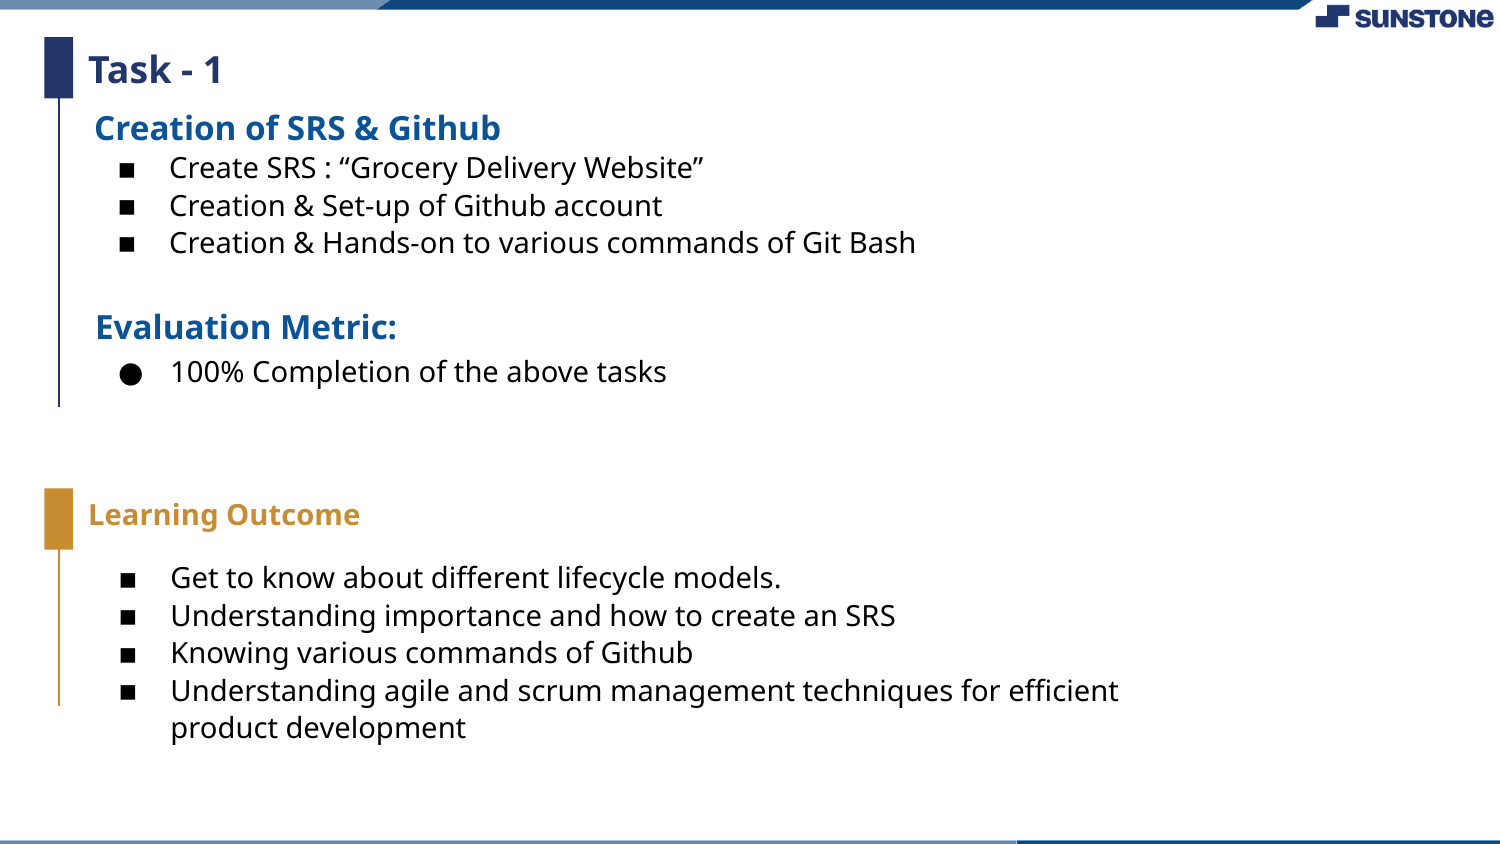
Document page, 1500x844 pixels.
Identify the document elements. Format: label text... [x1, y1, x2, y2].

text_box 100% Completion of the above tasks [80, 351, 834, 399]
text_box Task - 1 [73, 38, 505, 92]
list Creation of SRS & Github Create SRS : “Grocery Delivery Website” Creation & Set-up of Github account Creation & Hands-on to various commands of Git Bash [79, 96, 1210, 322]
text_box Learning Outcome [73, 488, 505, 541]
picture [0, 0, 1500, 844]
list Get to know about different lifecycle models. Understanding importance and how to create an SRS Knowing various commands of Github Understanding agile and scrum management techniques for efficient product development [80, 549, 1237, 738]
text_box Evaluation Metric: [80, 298, 834, 351]
